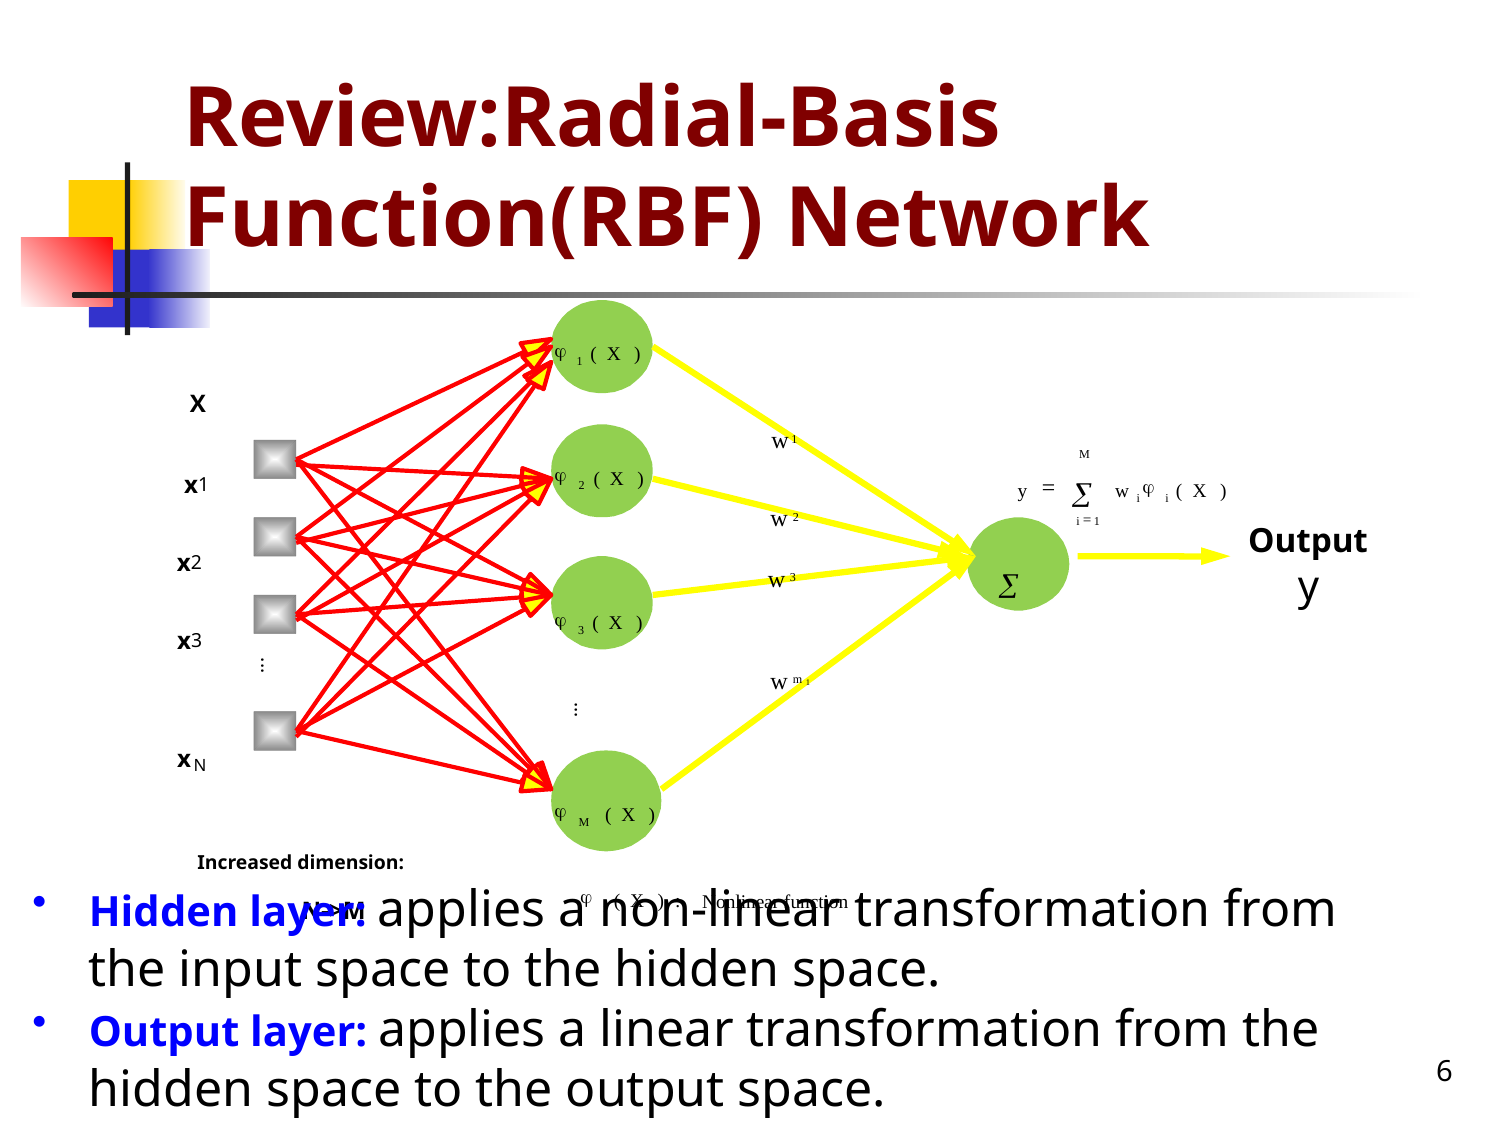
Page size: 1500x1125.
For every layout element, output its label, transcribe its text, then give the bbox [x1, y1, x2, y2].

slide_number 6 [1436, 1023, 1468, 1100]
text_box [175, 299, 1368, 904]
title Review:Radial-Basis Function(RBF) Network [168, 31, 1447, 271]
text_box Hidden layer: applies a non-linear transformation from the input space to the hidden space. Output layer: applies a linear transformation from the hidden space to the output space. [17, 869, 1436, 1125]
